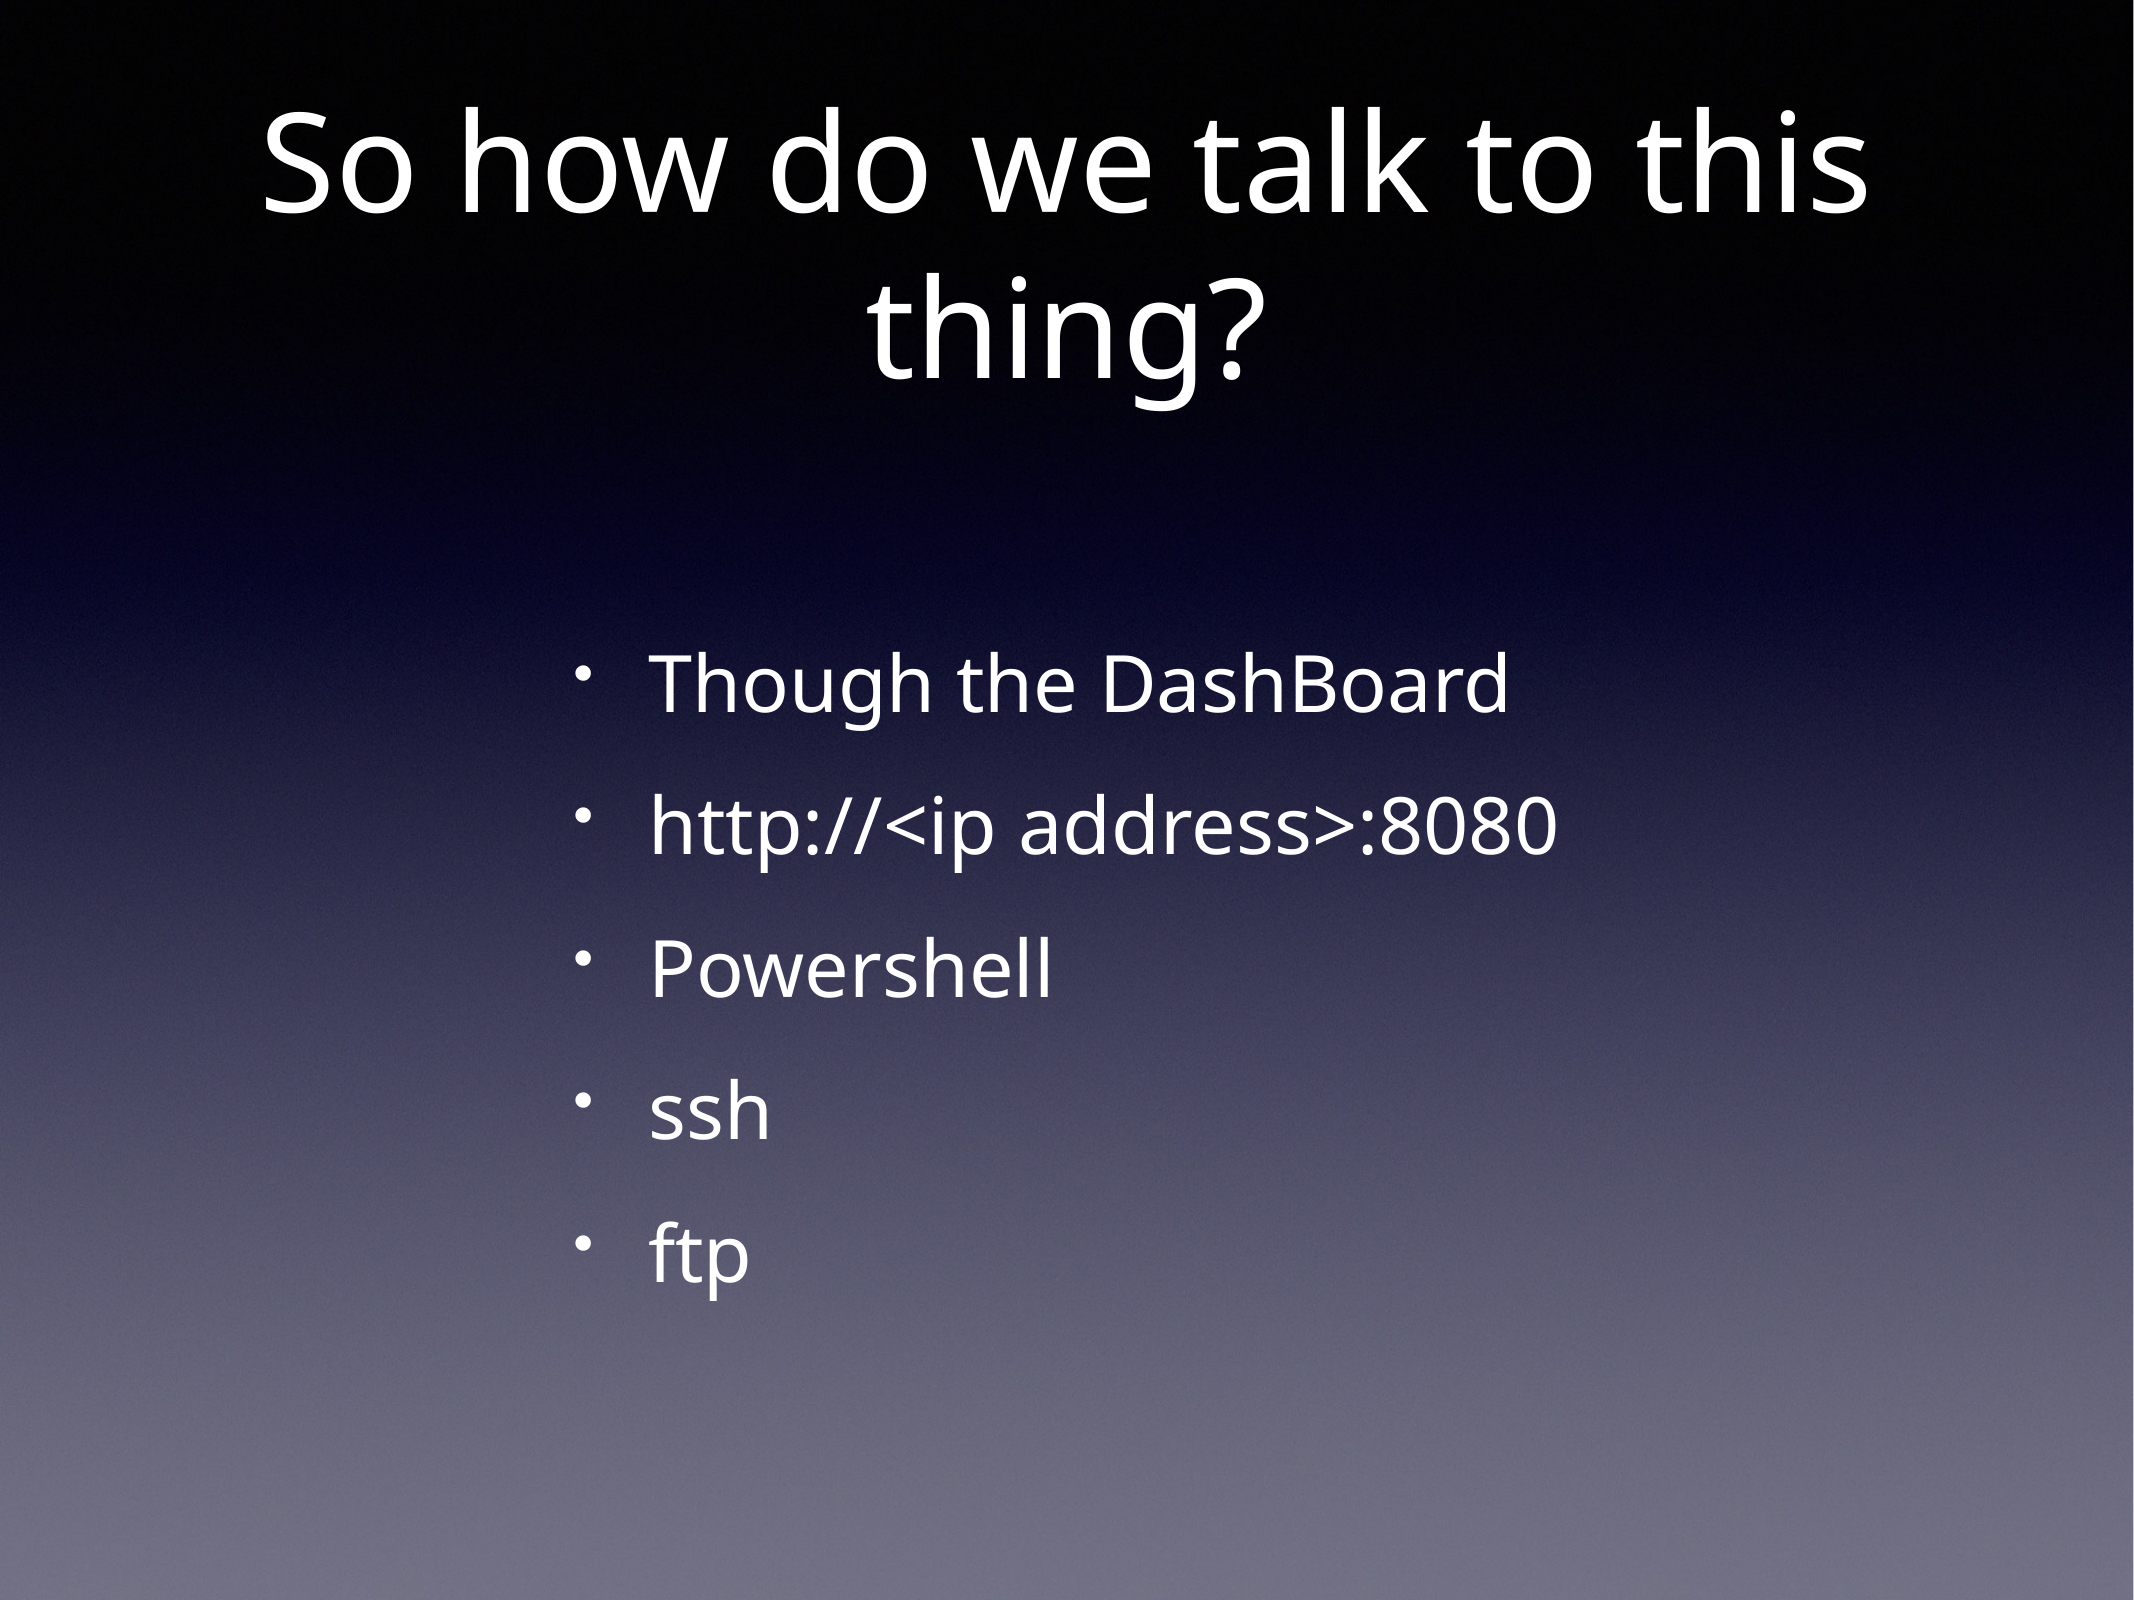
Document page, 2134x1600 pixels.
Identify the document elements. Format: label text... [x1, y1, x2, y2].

title So how do we talk to this thing? [155, 66, 1978, 416]
picture [0, 0, 2134, 1600]
text_box Though the DashBoard http://<ip address>:8080 Powershell ssh ftp [565, 577, 1569, 1307]
